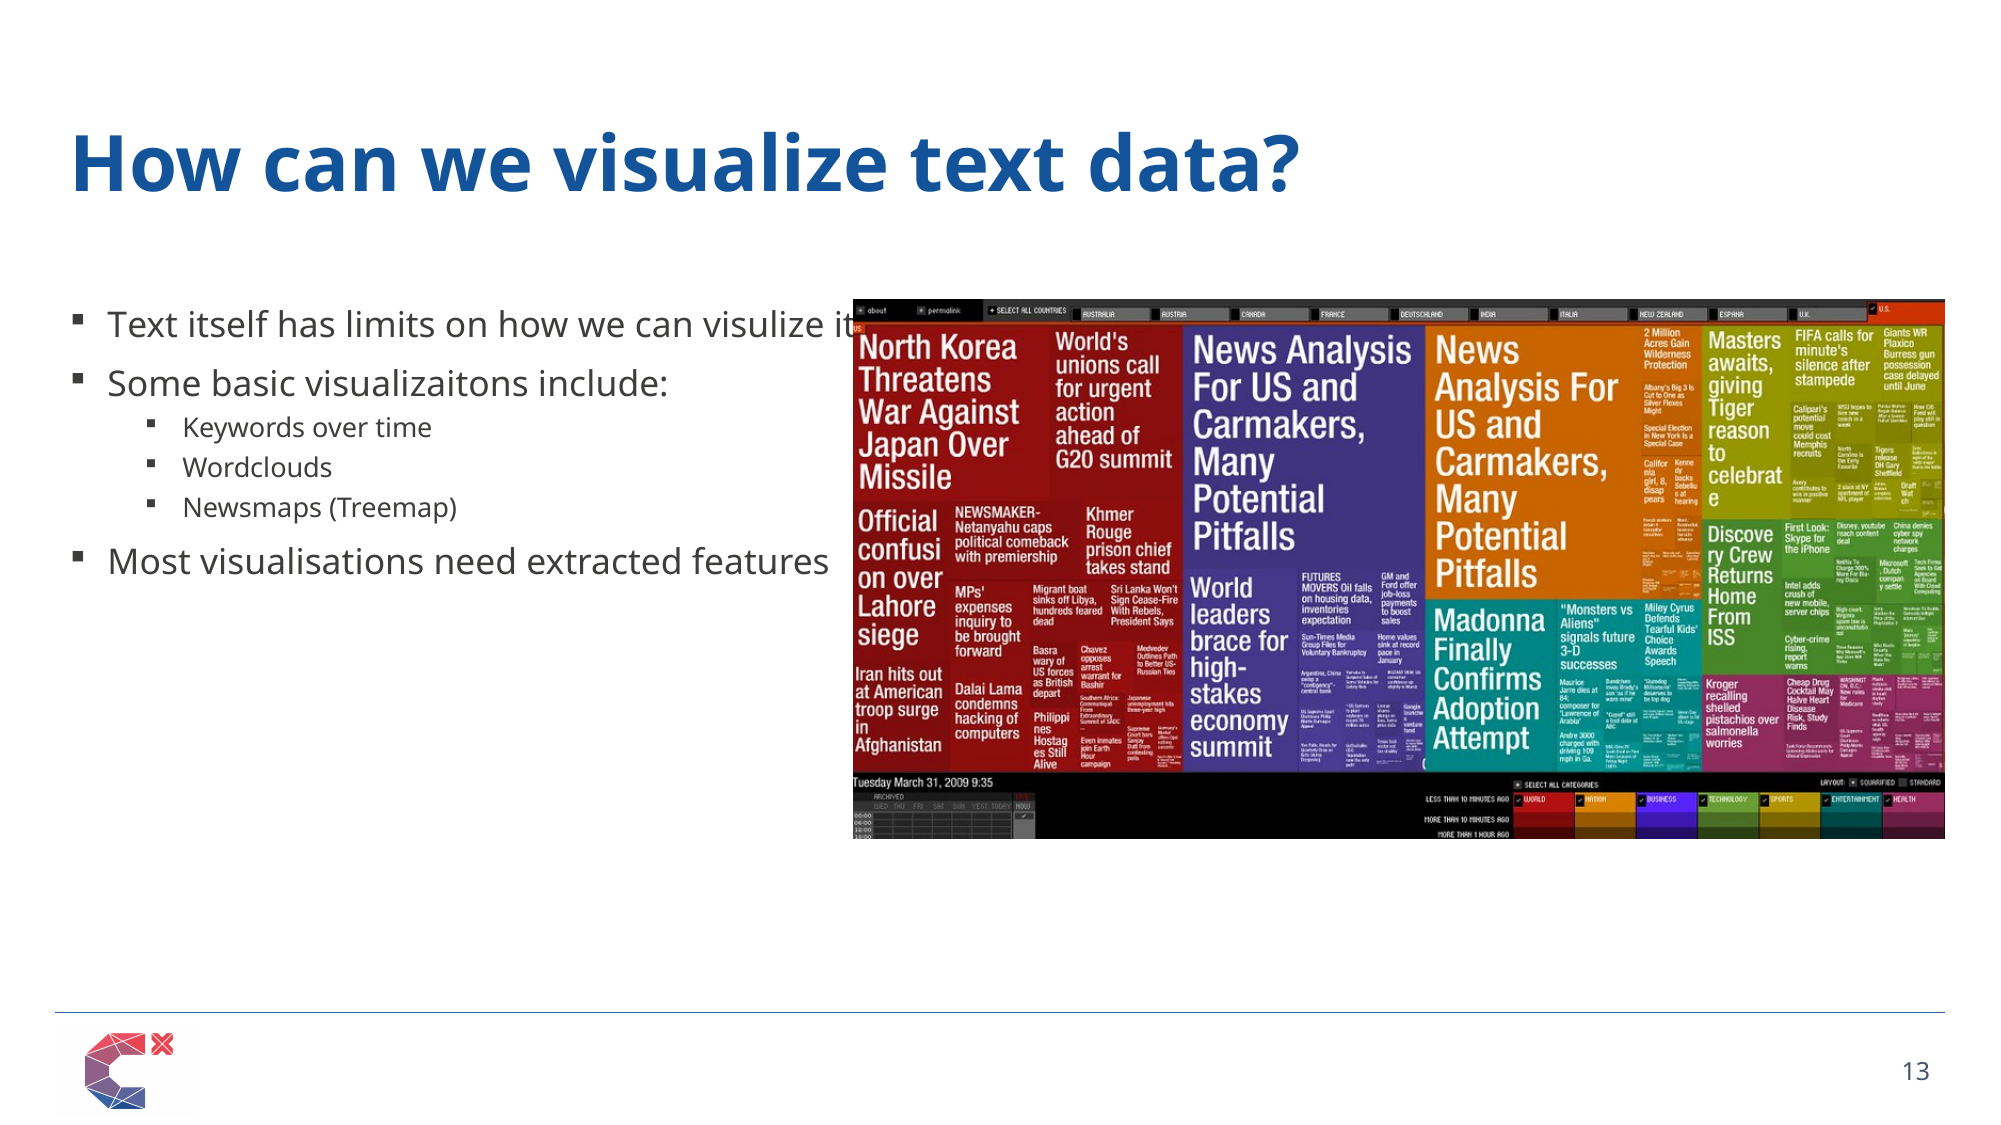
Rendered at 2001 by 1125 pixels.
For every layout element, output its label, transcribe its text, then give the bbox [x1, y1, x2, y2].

picture [55, 1023, 199, 1117]
picture [853, 299, 1945, 839]
title How can we visualize text data? [55, 57, 1945, 275]
list Text itself has limits on how we can visulize it Some basic visualizaitons include: Keywords over time Wordclouds Newsmaps (Treemap) Most visualisations need extracted features [55, 299, 1000, 991]
